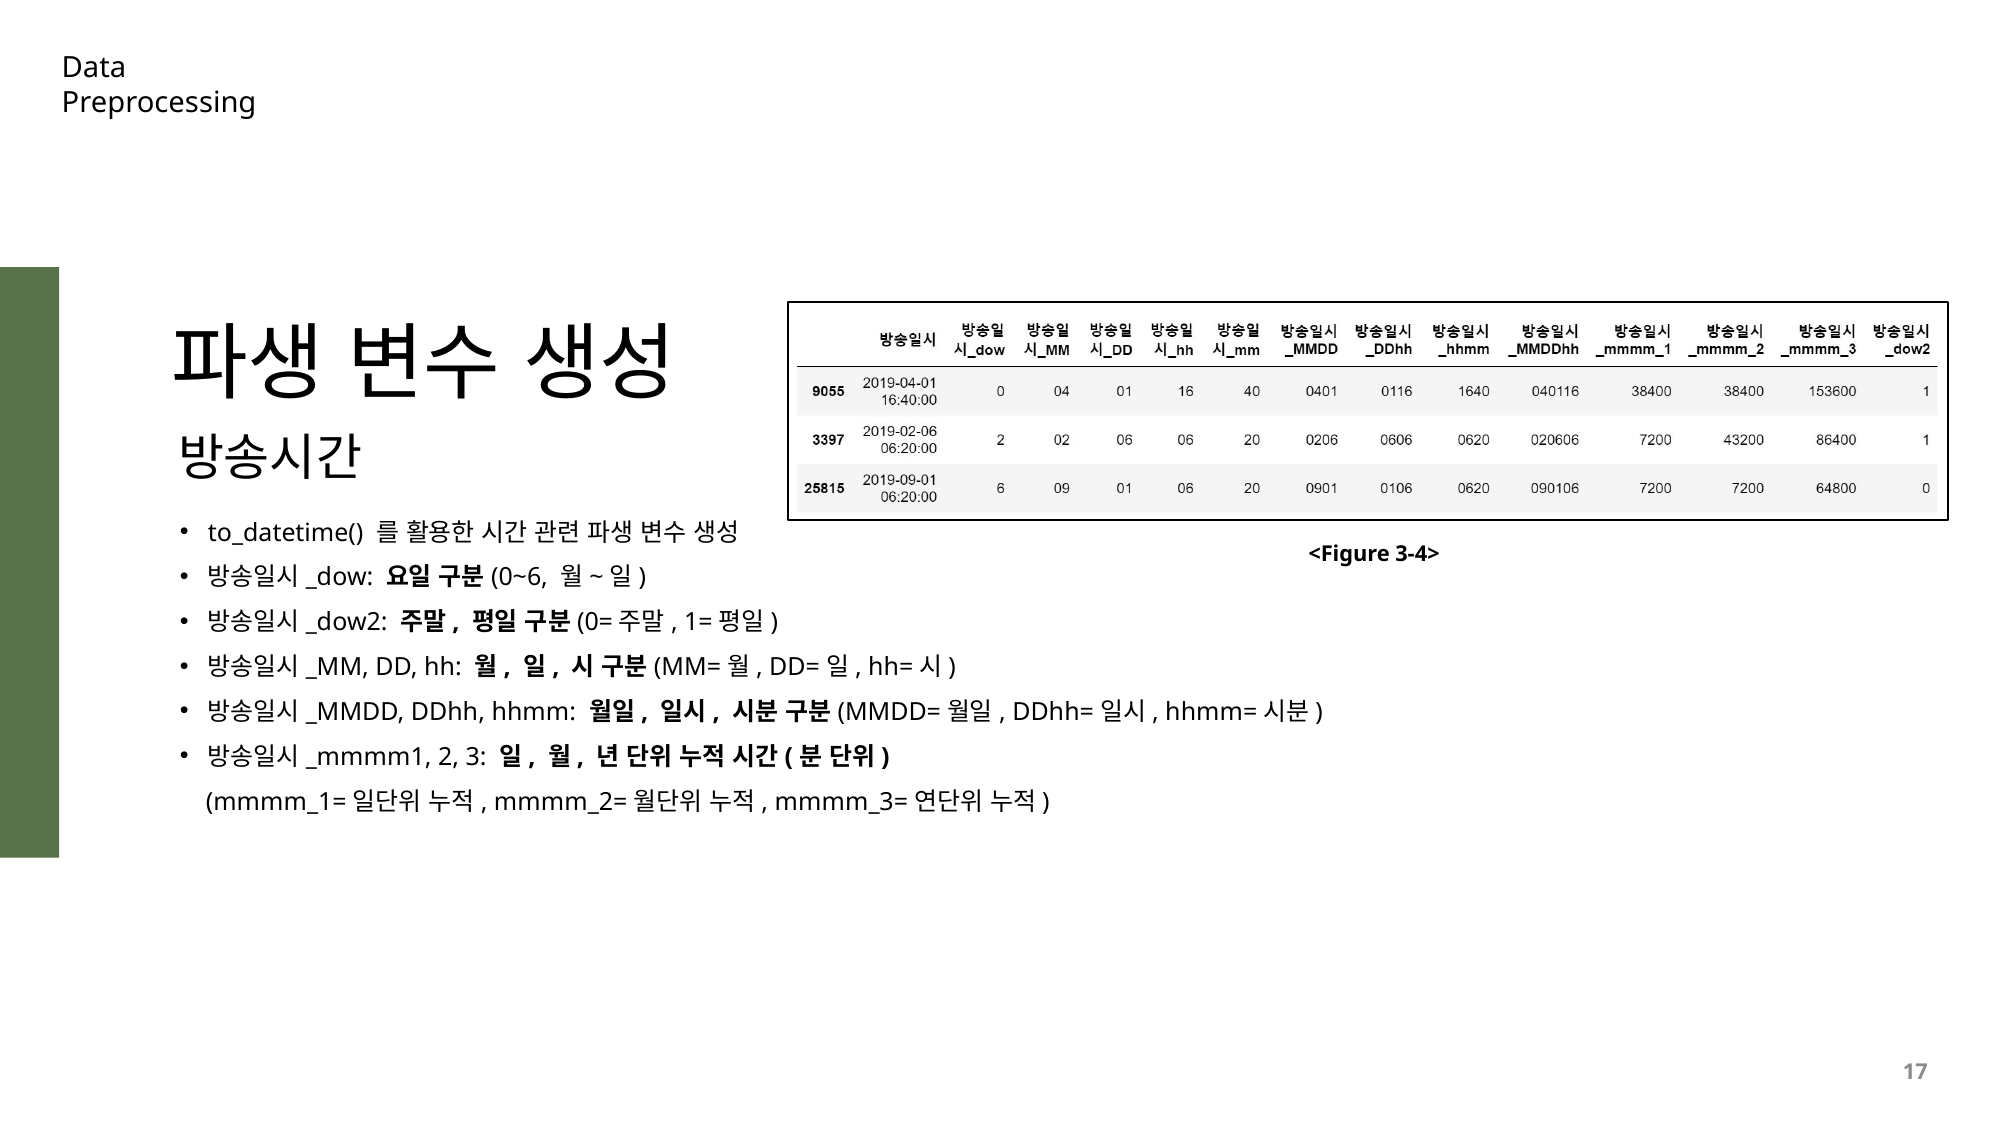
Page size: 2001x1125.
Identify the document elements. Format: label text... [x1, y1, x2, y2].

slide_number 17 [1492, 1042, 1943, 1103]
text_box Data Preprocessing [46, 40, 272, 126]
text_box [788, 302, 1948, 571]
text_box [0, 266, 60, 859]
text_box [165, 301, 1873, 824]
